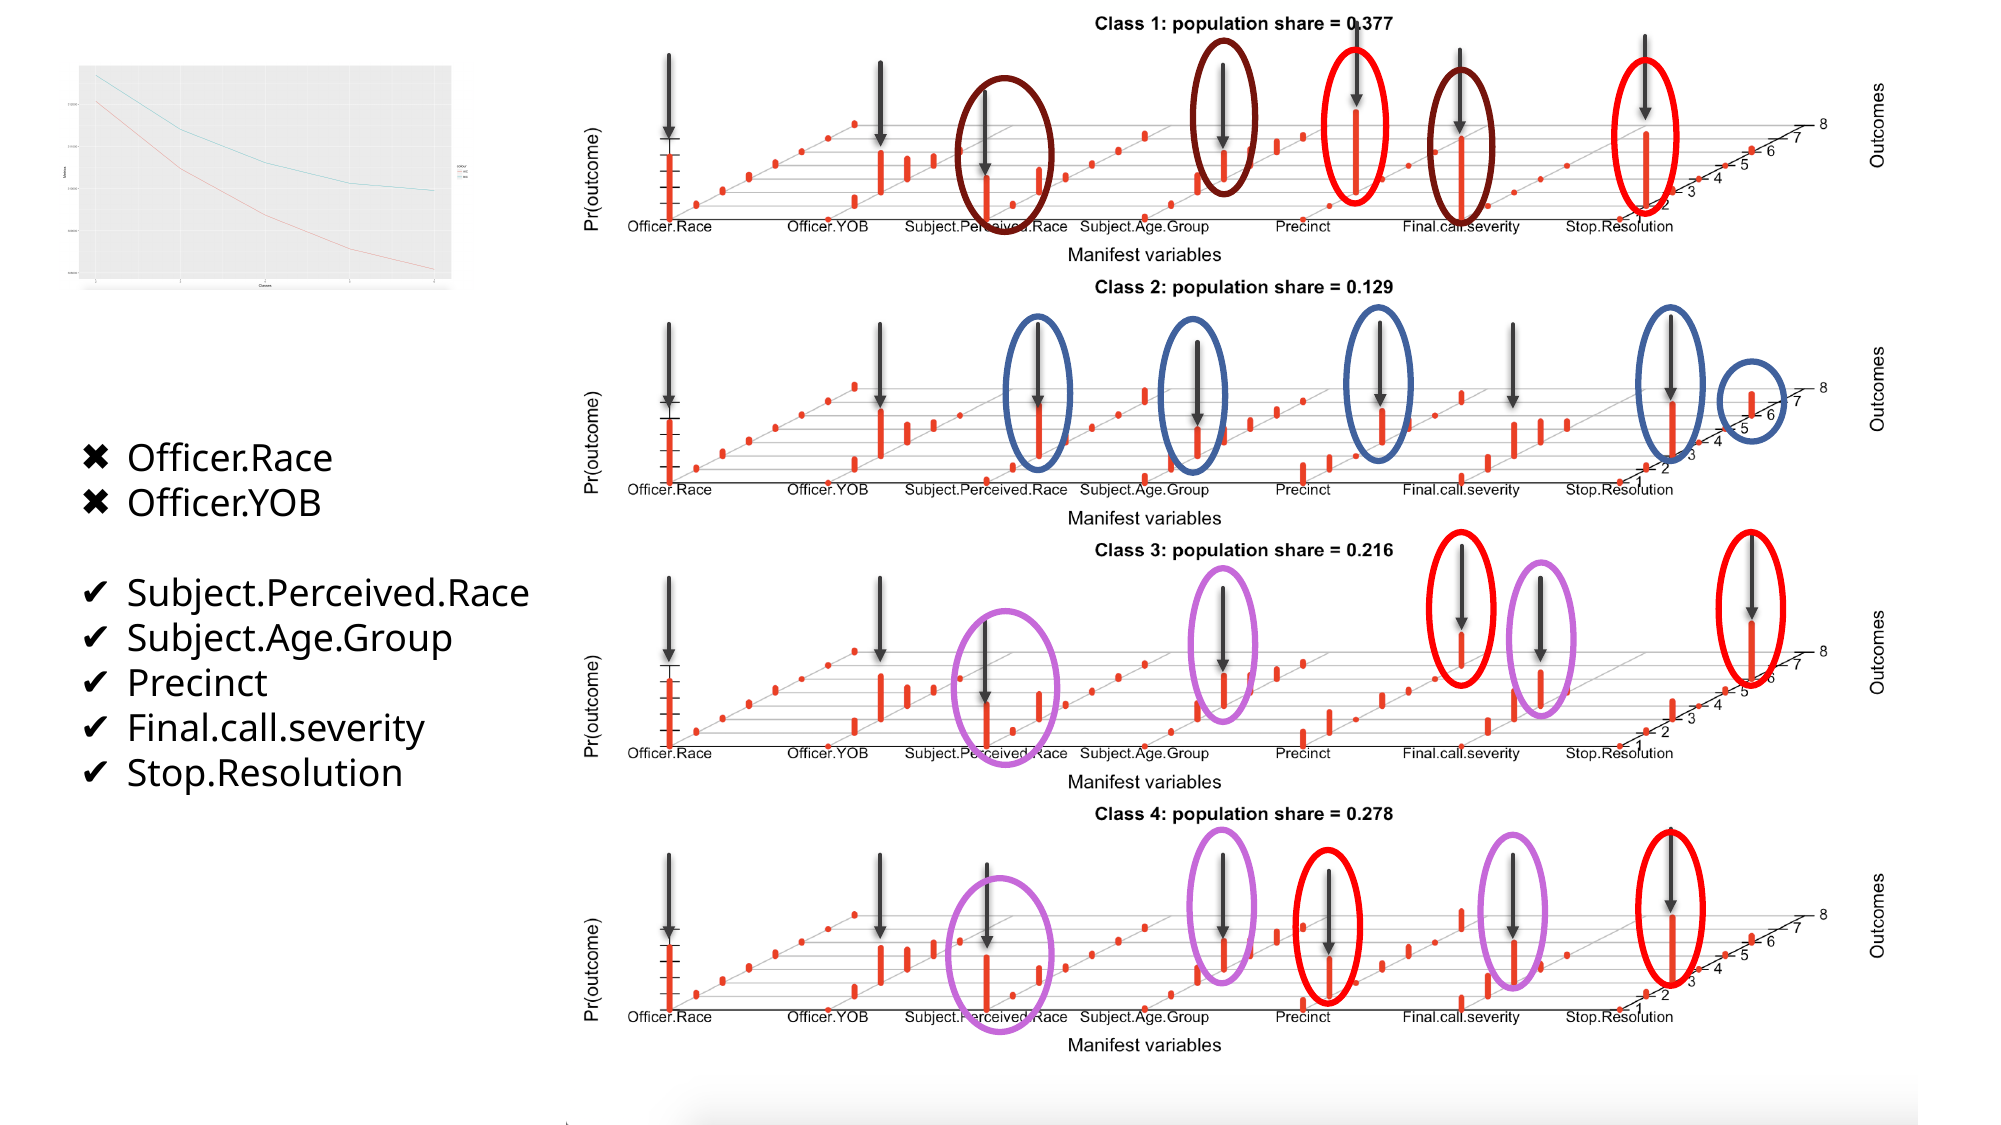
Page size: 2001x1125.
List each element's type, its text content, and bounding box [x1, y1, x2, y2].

picture [59, 61, 474, 291]
text_box Officer.Race Officer.YOB Subject.Perceived.Race Subject.Age.Group Precinct Final.call.severity Stop.Resolution [65, 426, 546, 801]
picture [566, 0, 1919, 1125]
